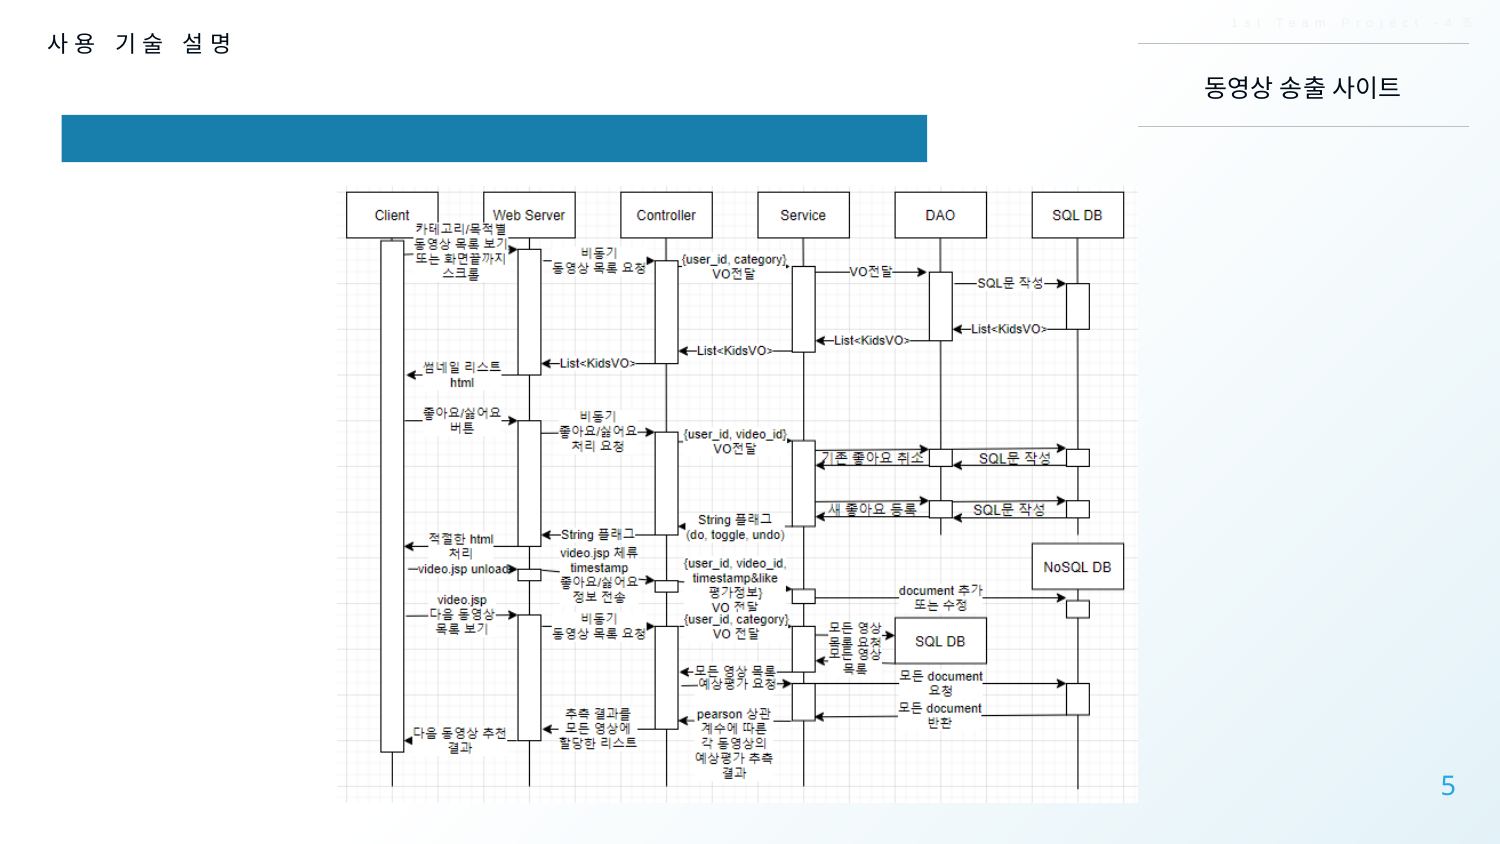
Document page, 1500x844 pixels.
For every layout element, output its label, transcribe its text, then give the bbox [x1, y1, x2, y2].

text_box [1137, 7, 1494, 127]
picture [337, 185, 1139, 804]
slide_number 5 [1366, 754, 1457, 819]
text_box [61, 114, 928, 165]
text_box 사용 기술 설명 [32, 22, 260, 65]
